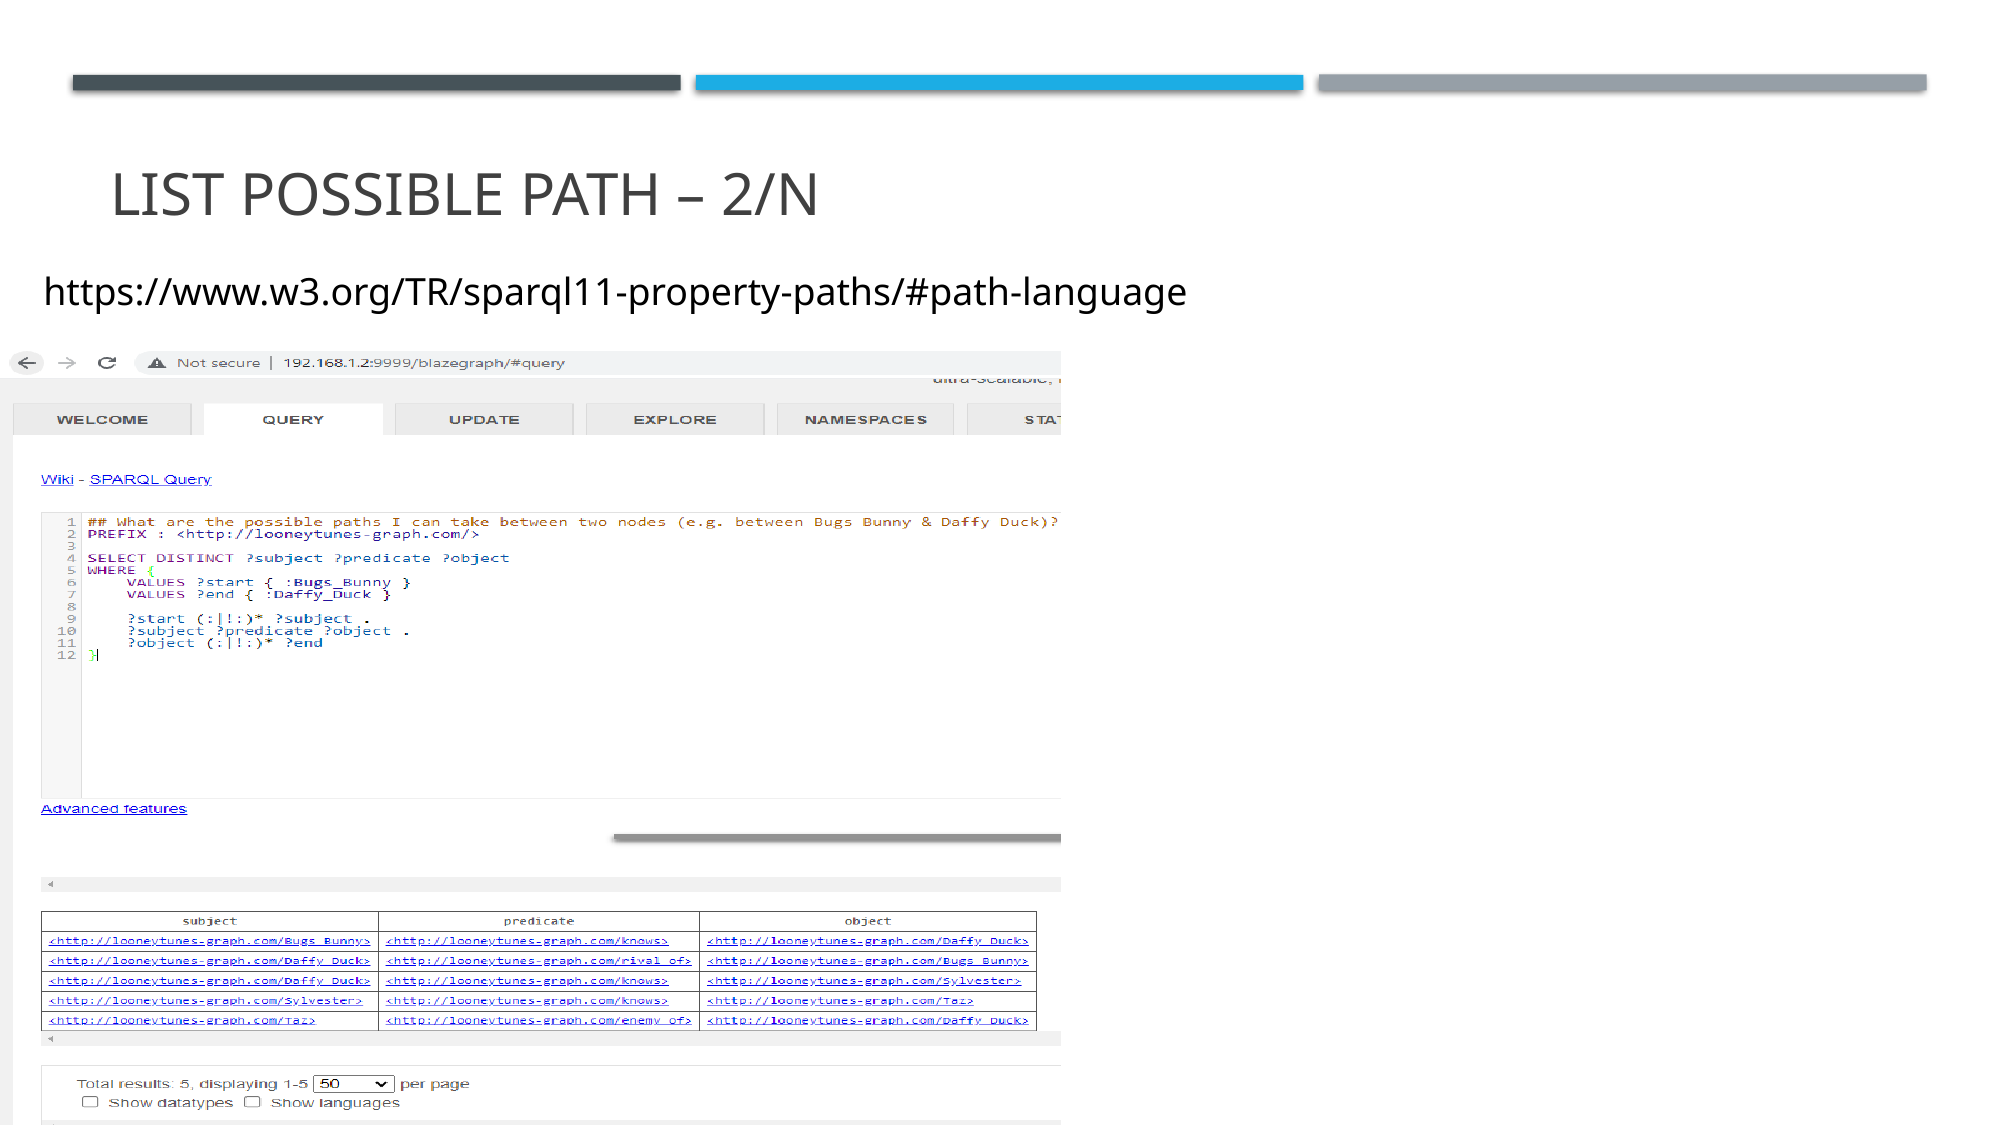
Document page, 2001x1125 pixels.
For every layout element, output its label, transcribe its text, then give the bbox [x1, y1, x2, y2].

text_box https://www.w3.org/TR/sparql11-property-paths/#path-language [28, 260, 1203, 321]
title List possible path – 2/n [95, 115, 1905, 235]
picture [0, 346, 1061, 1125]
